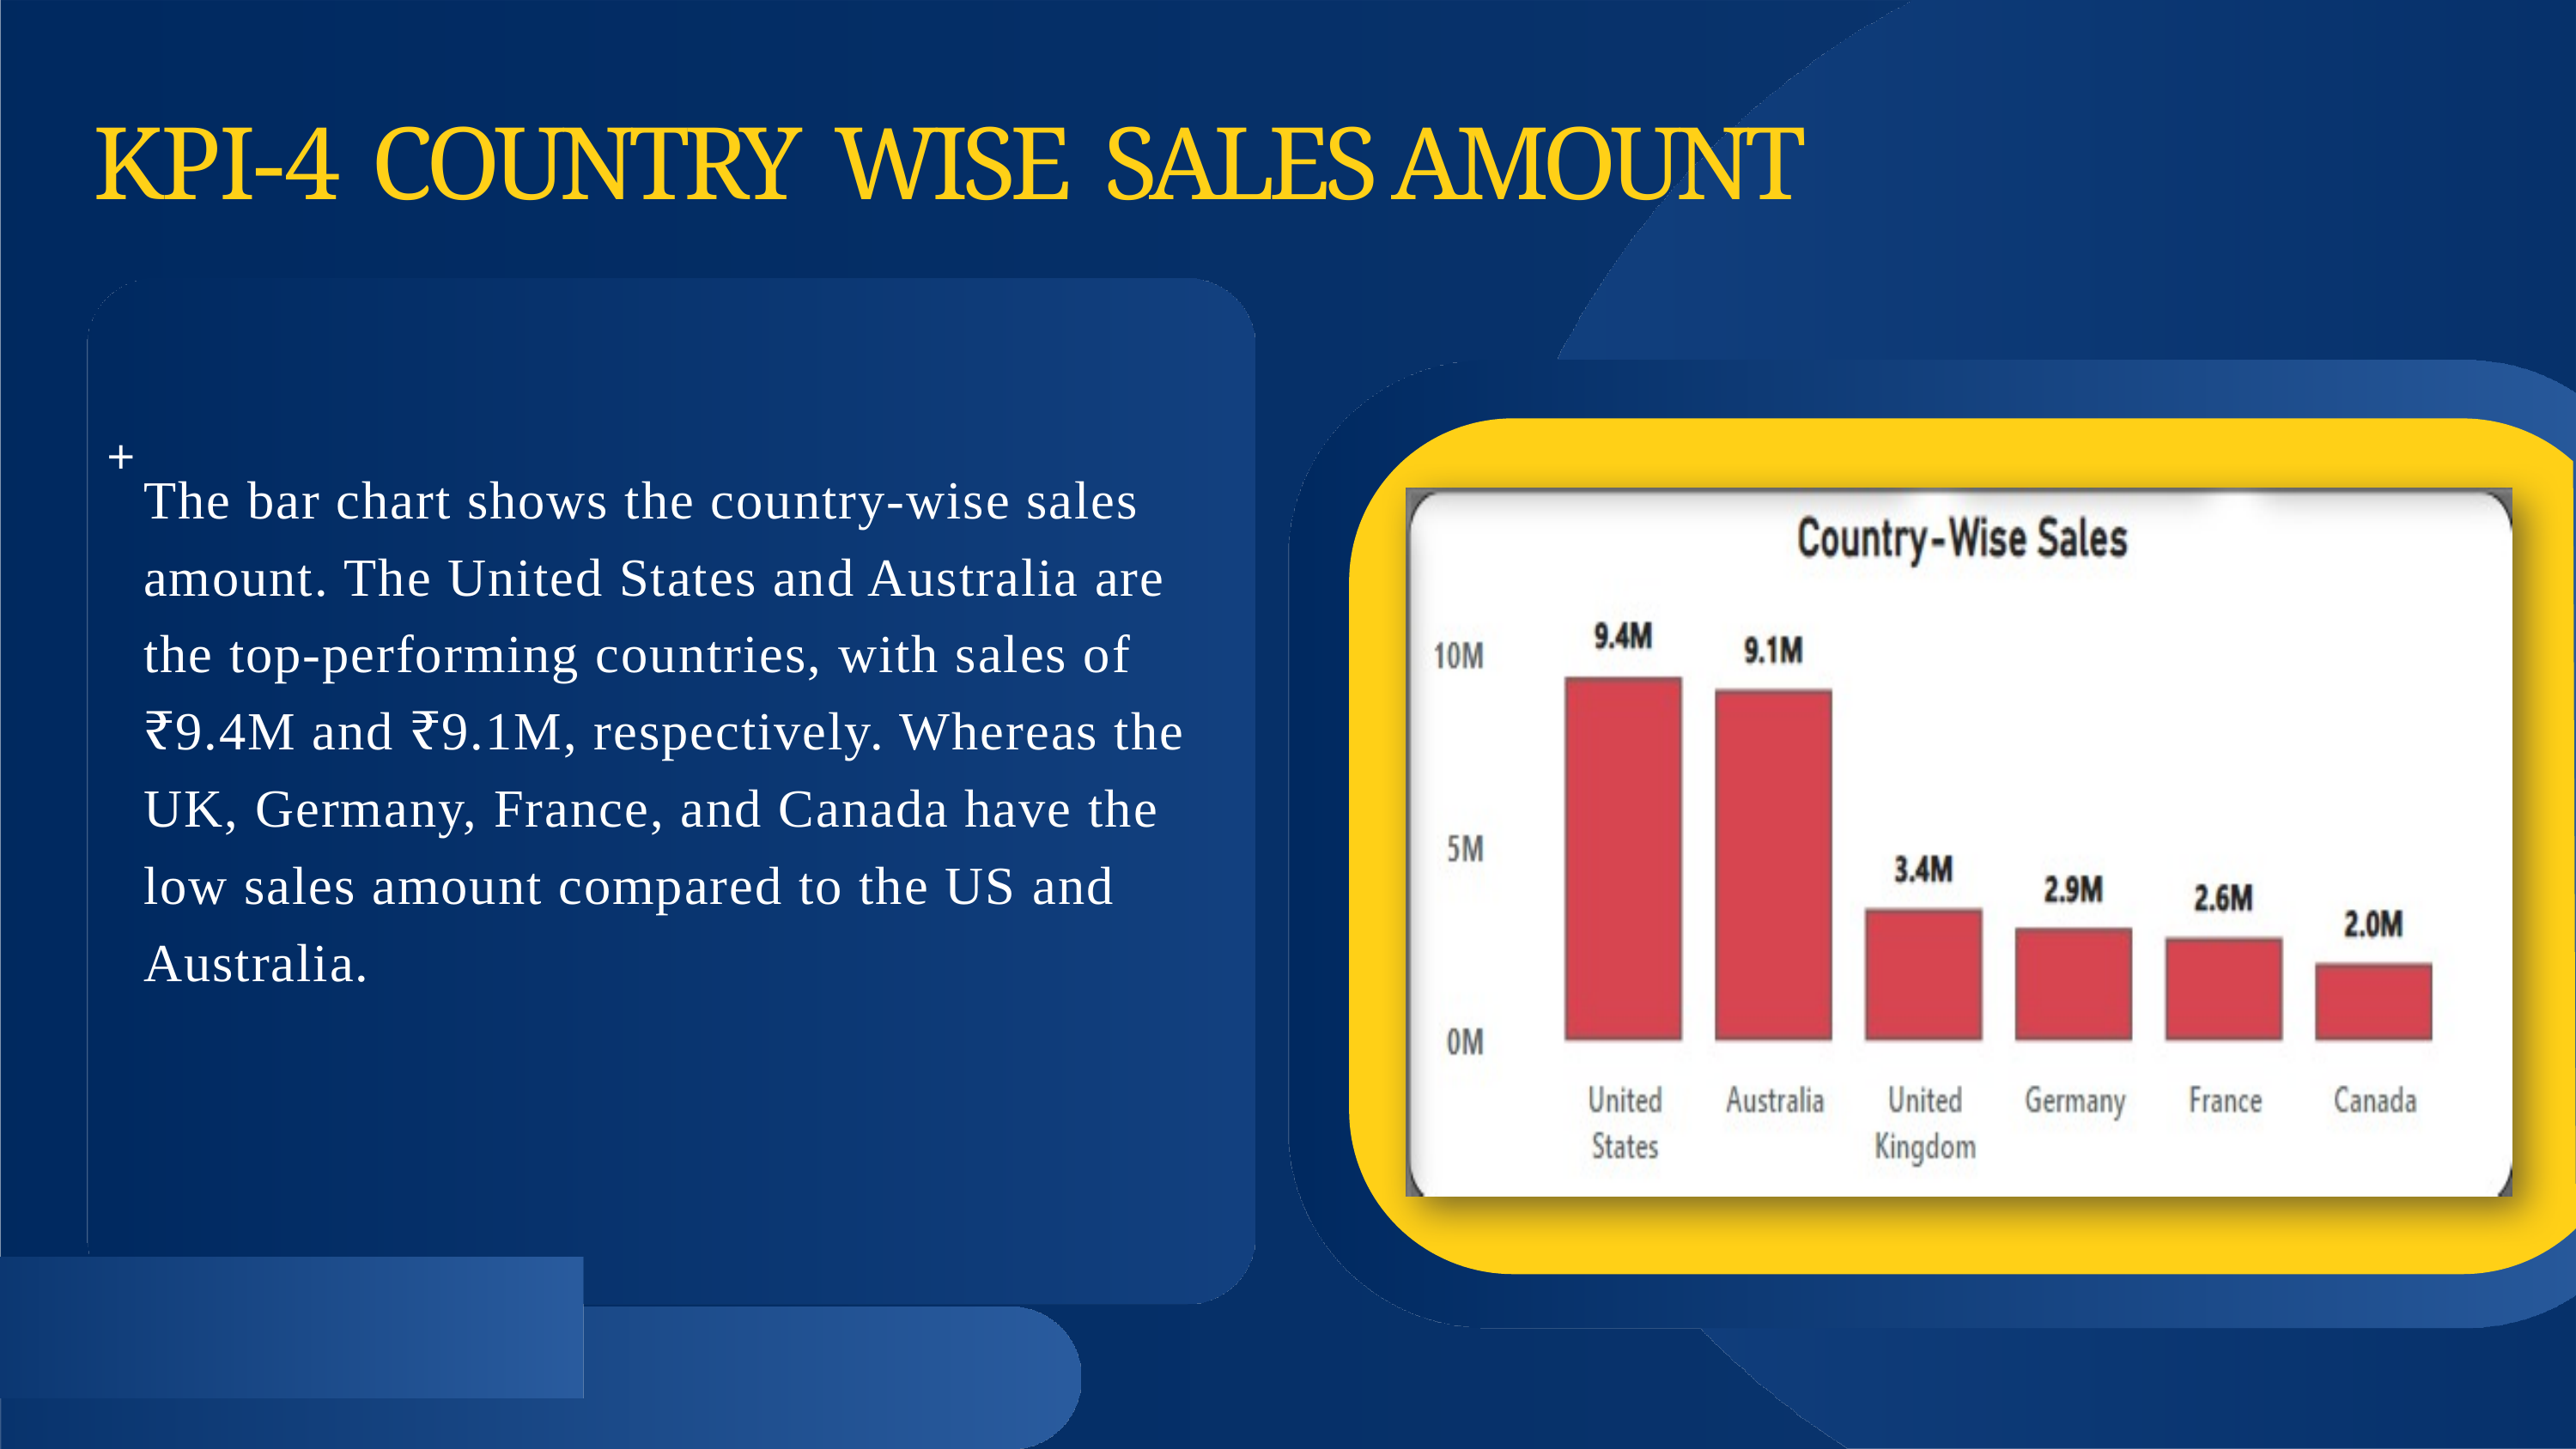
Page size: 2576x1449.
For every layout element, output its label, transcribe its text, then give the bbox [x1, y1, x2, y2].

picture [0, 0, 1287, 1449]
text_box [1287, 0, 2576, 1449]
title KPI-4 COUNTRY WISE SALES AMOUNT [57, 77, 1283, 322]
picture [1406, 488, 2513, 1197]
